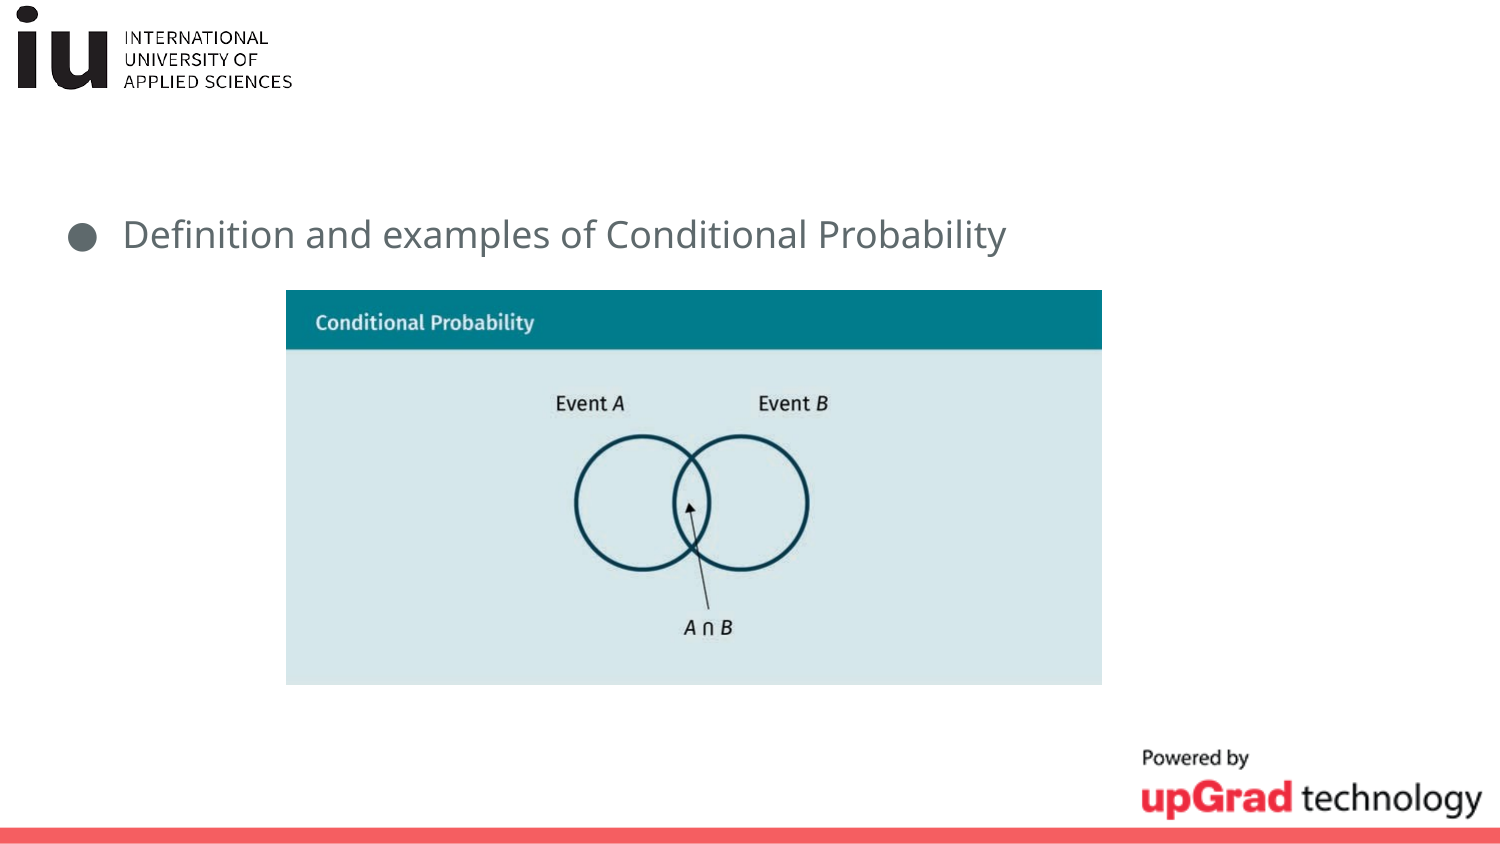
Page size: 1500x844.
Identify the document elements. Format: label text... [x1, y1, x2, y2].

picture [12, 0, 296, 122]
picture [286, 289, 1102, 685]
list Definition and examples of Conditional Probability [51, 189, 1449, 750]
picture [1124, 718, 1500, 844]
